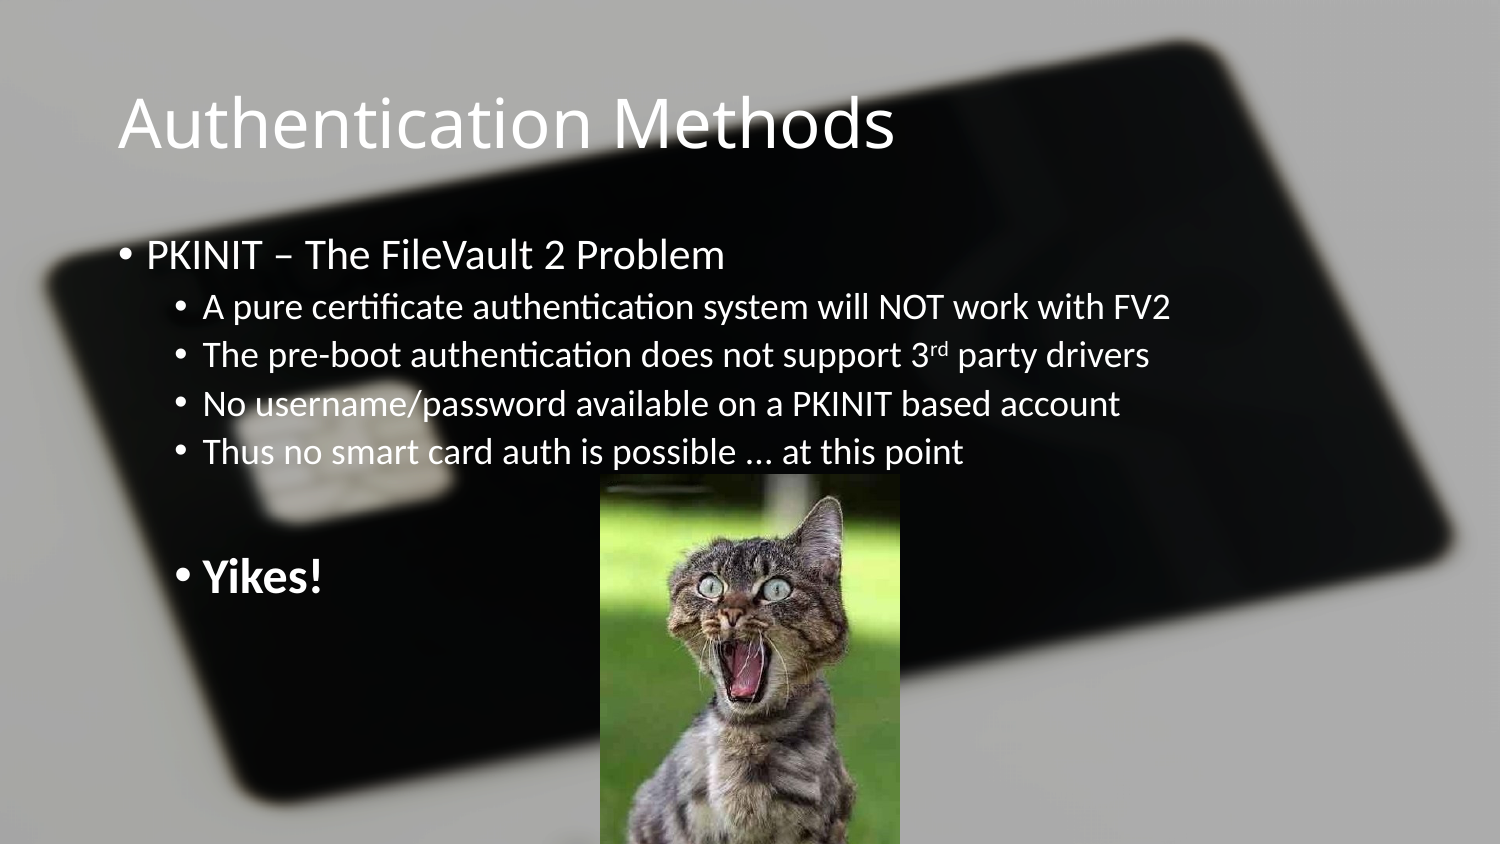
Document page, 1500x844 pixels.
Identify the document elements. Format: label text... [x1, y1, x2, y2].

title Authentication Methods [103, 44, 1397, 208]
picture [0, 0, 1500, 844]
list PKINIT – The FileVault 2 Problem A pure certificate authentication system will NOT work with FV2 The pre-boot authentication does not support 3rd party drivers No username/password available on a PKINIT based account Thus no smart card auth is possible ... at this point Yikes! [103, 224, 1397, 760]
